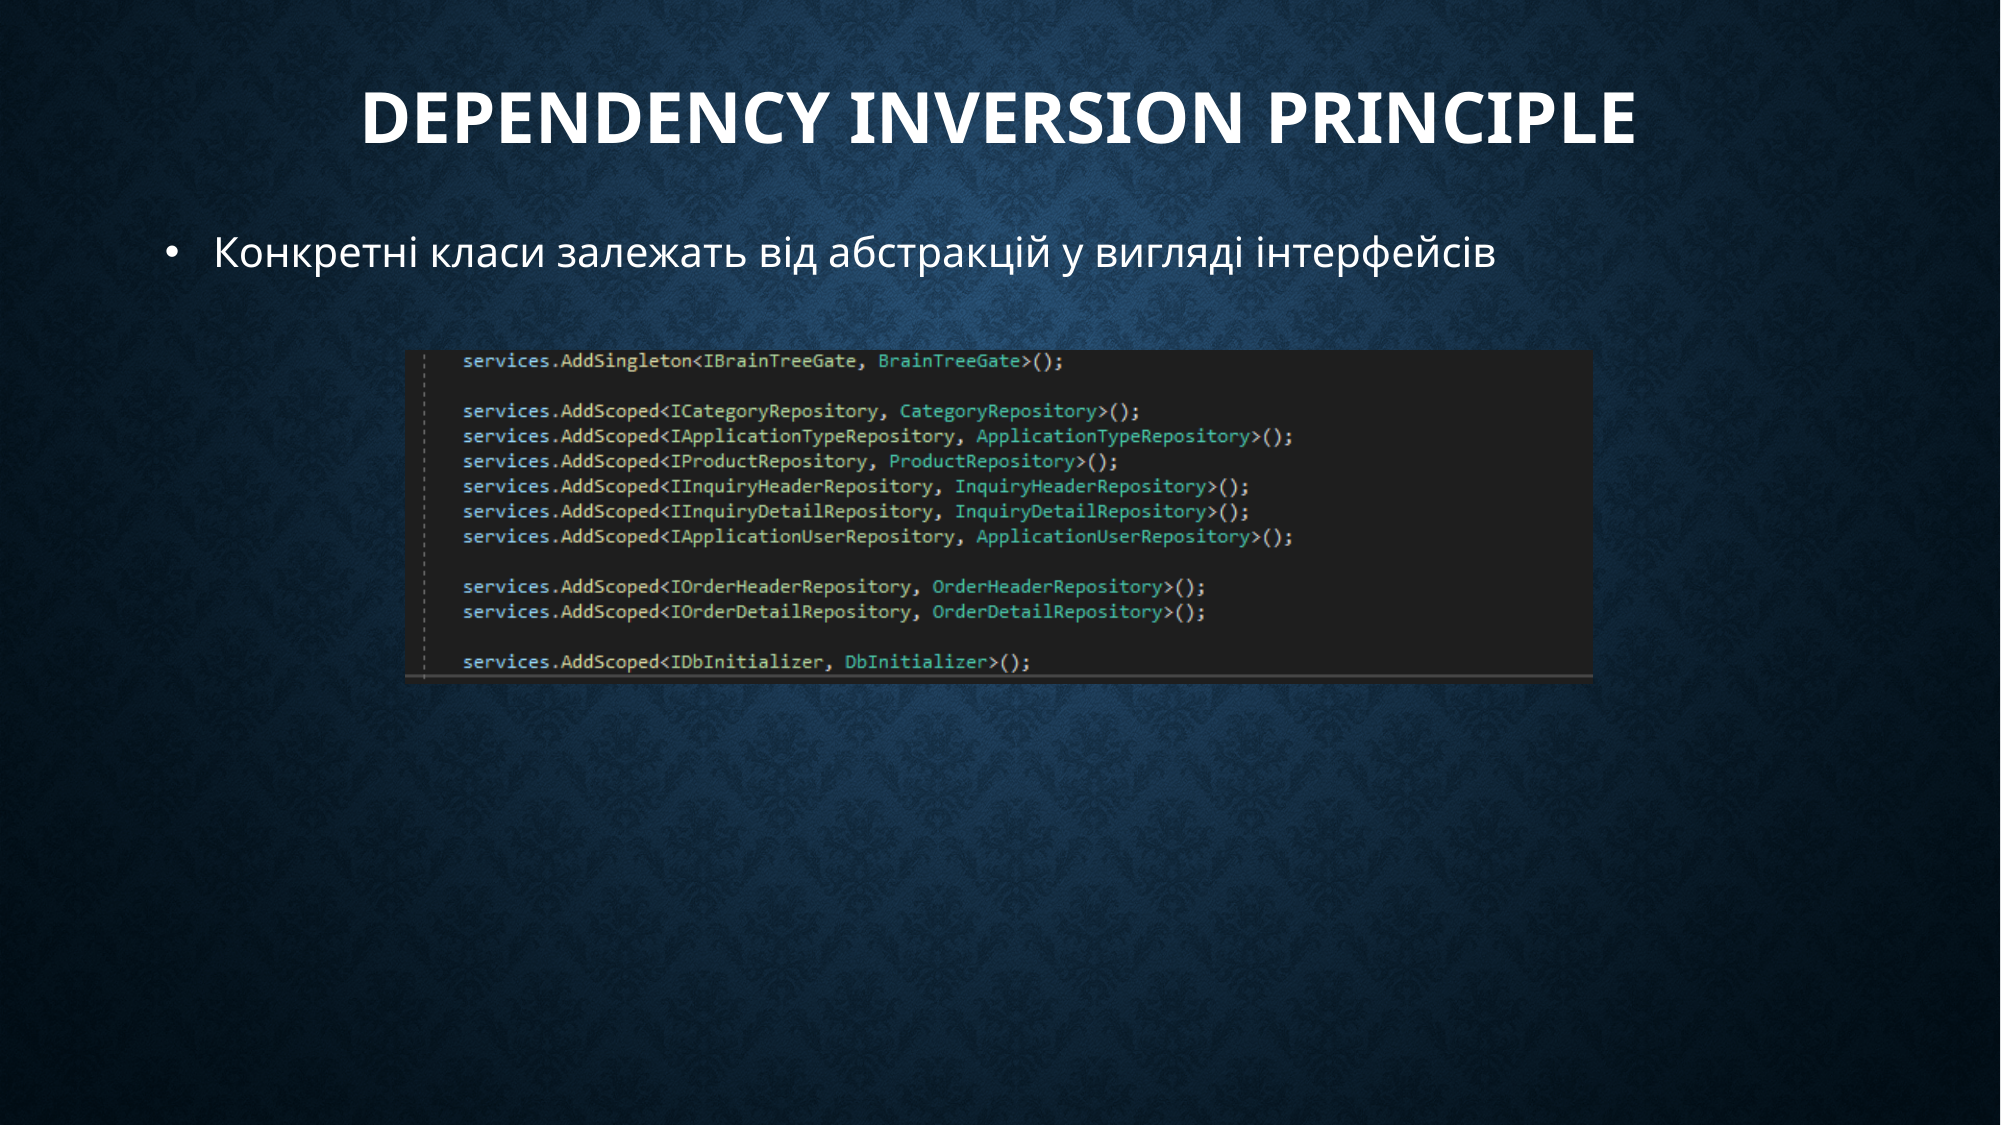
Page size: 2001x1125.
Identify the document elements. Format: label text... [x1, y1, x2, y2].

picture [404, 349, 1594, 684]
list Конкретні класи залежать від абстракцій у вигляді інтерфейсів [149, 208, 1849, 325]
title Dependency inversion principle [149, 59, 1849, 183]
